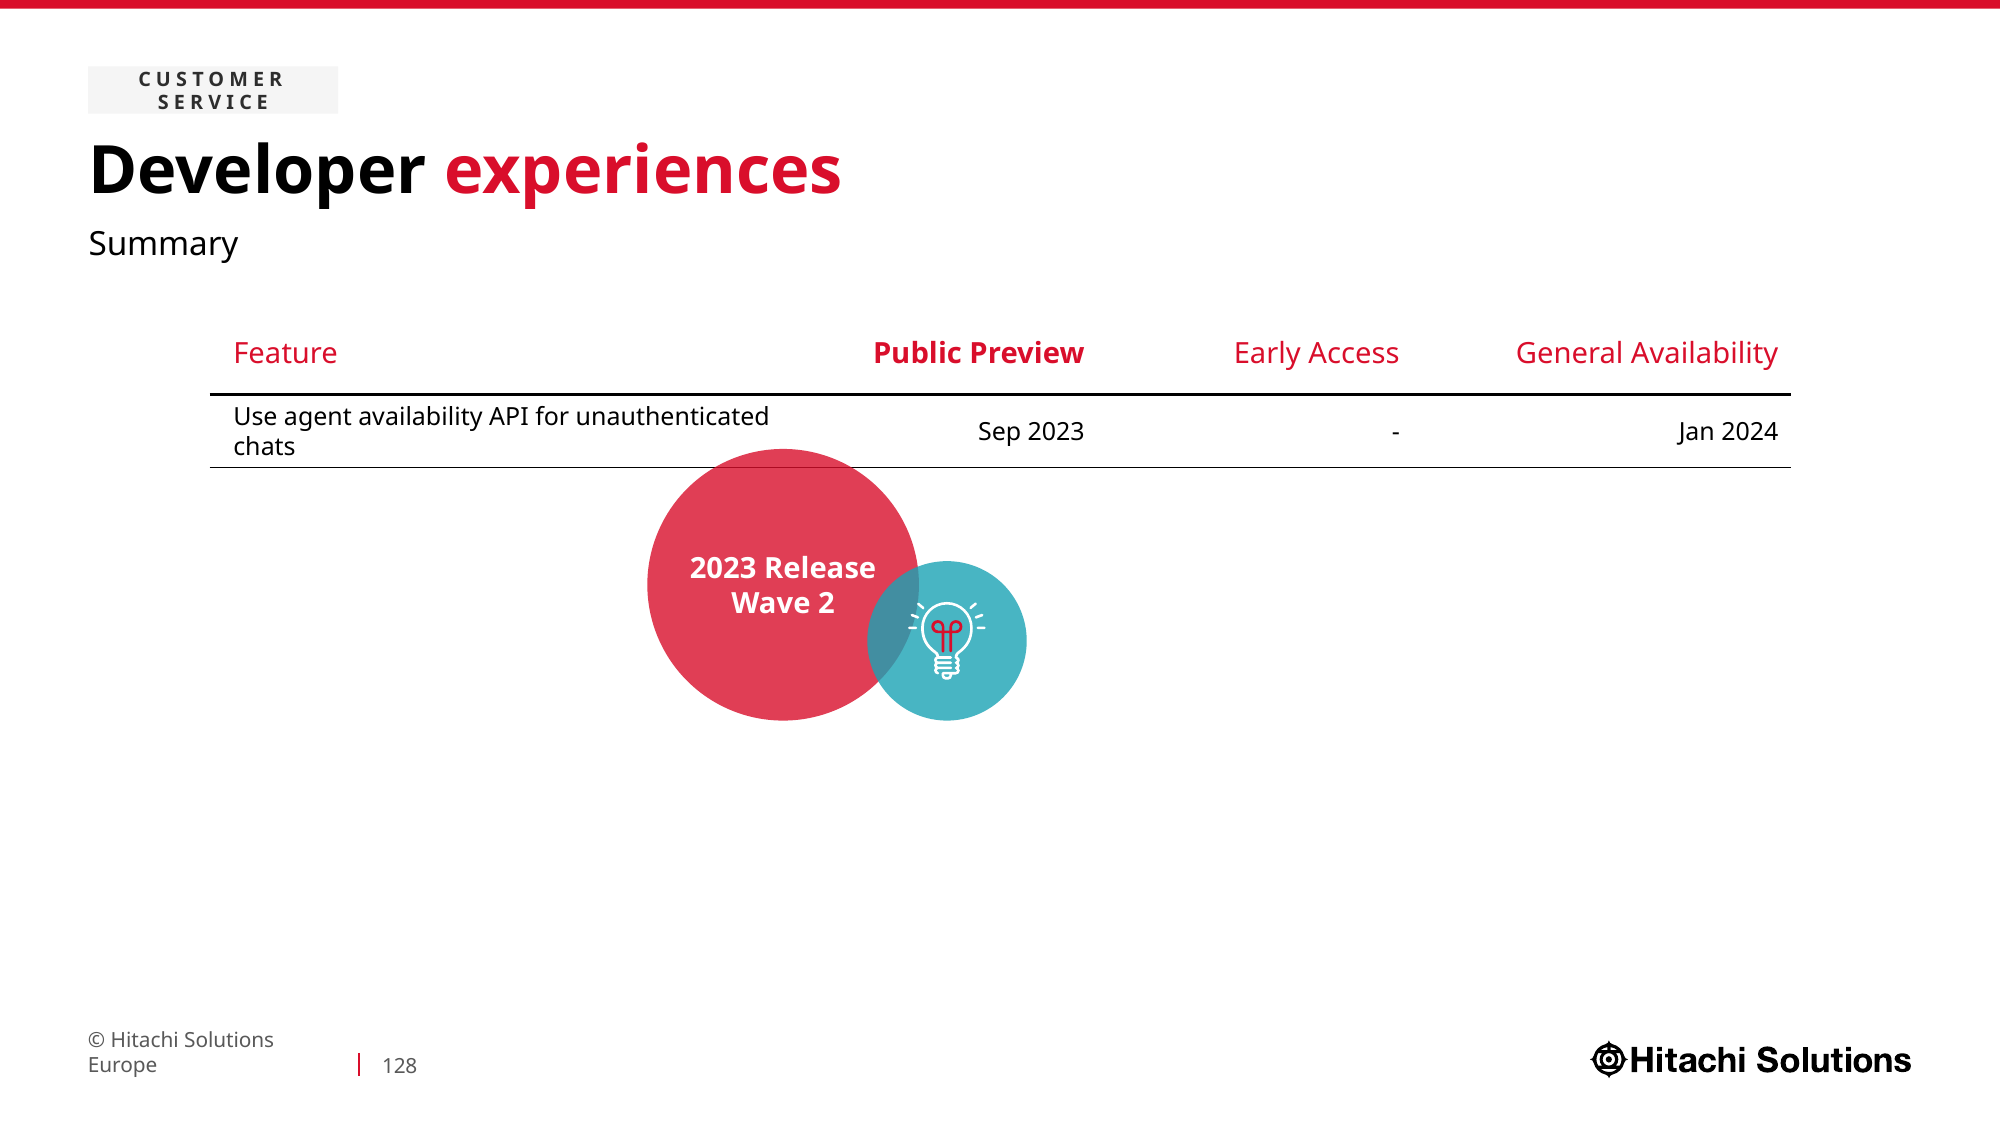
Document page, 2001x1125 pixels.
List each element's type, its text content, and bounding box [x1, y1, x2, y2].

table_header Feature [210, 311, 828, 393]
title Developer experiences [88, 136, 1912, 196]
table_header General Availability [1412, 311, 1789, 393]
table_header Early Access [1098, 311, 1411, 393]
list Summary [88, 221, 1912, 264]
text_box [867, 561, 1027, 721]
text_box 2023 Release Wave 2 [646, 447, 918, 722]
table_header Public Preview [830, 311, 1096, 393]
list Customer service [88, 66, 339, 114]
table_cell Sep 2023 [830, 396, 1096, 467]
table_cell Jan 2024 [1412, 396, 1789, 467]
table_cell Use agent availability API for unauthenticated chats [210, 396, 828, 467]
table_cell - [1098, 396, 1411, 467]
